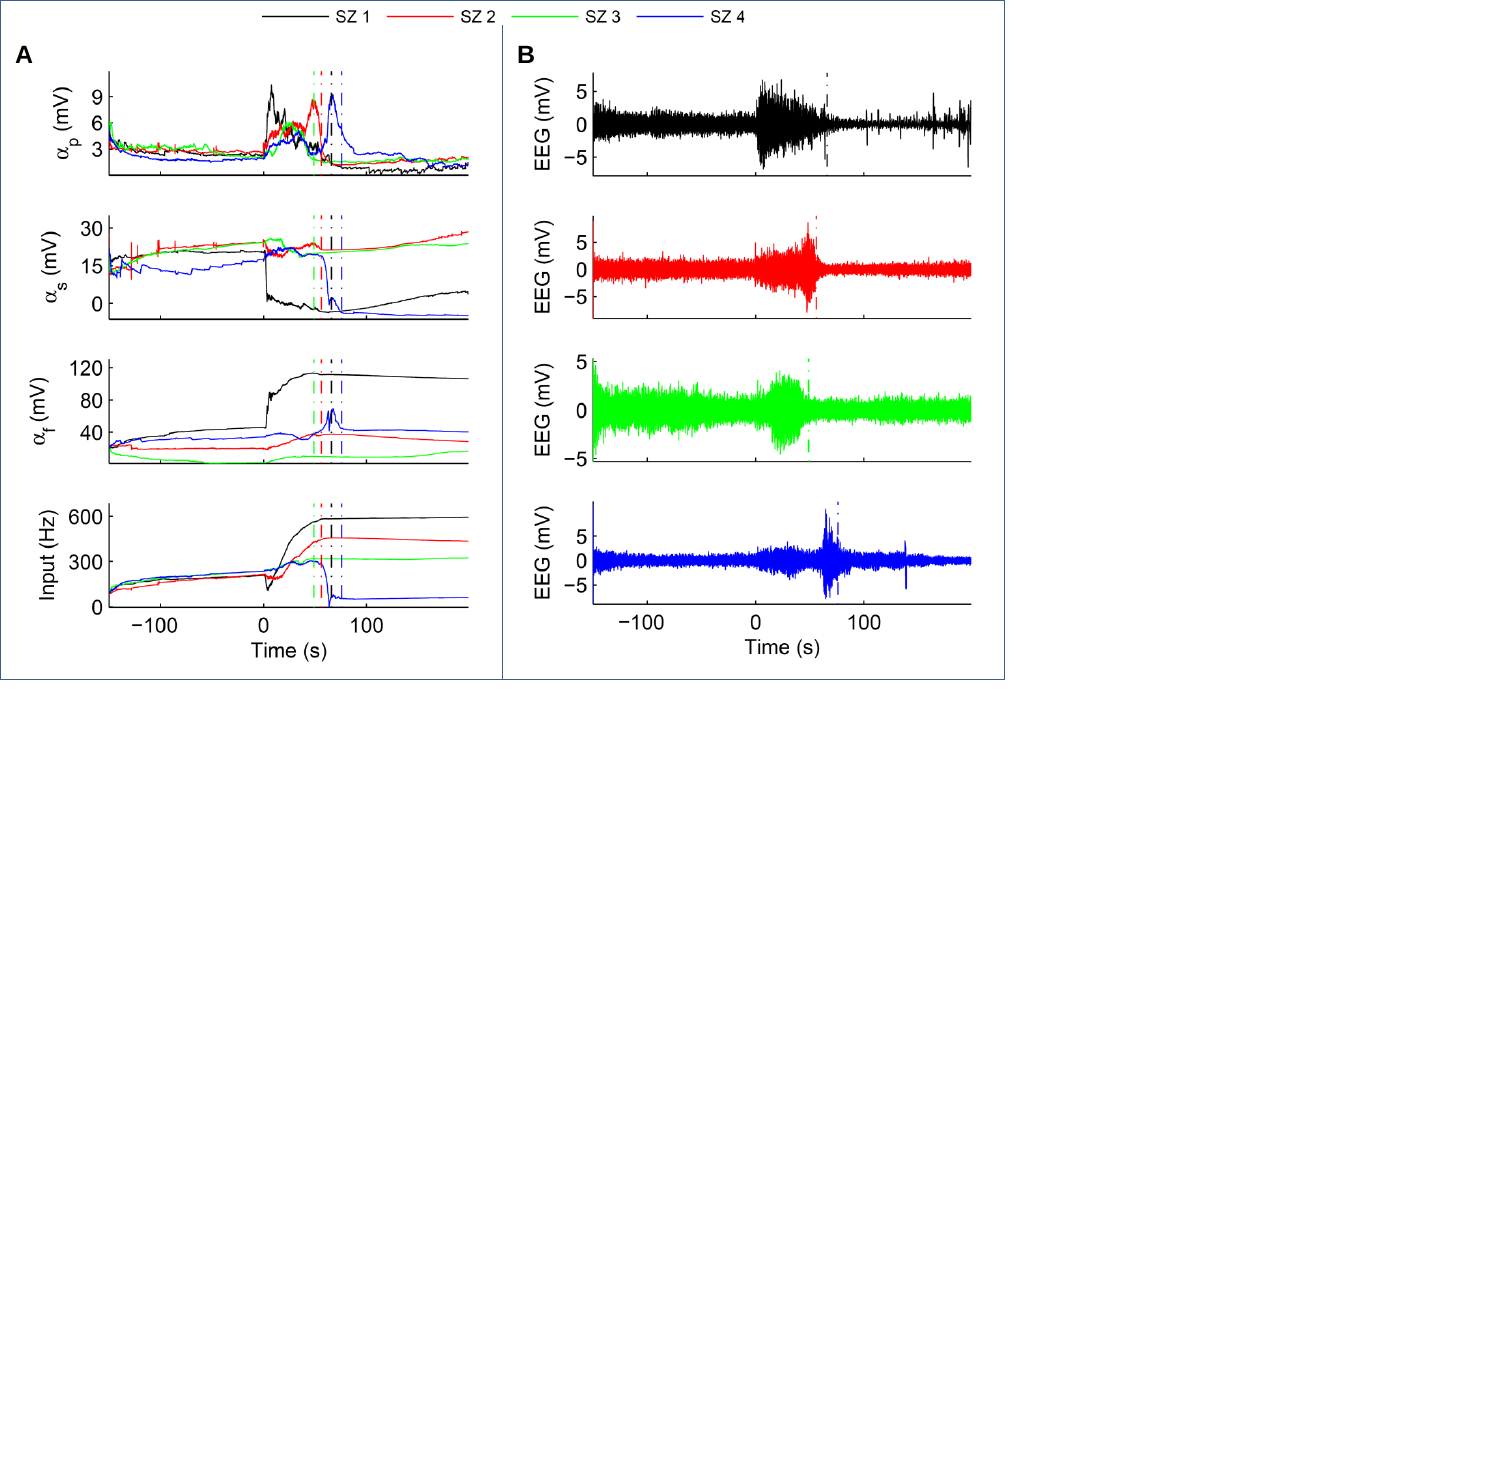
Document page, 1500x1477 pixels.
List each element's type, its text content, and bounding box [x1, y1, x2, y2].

picture [531, 64, 975, 662]
text_box A [0, 31, 49, 76]
text_box B [502, 32, 550, 76]
picture [29, 64, 473, 662]
picture [259, 0, 745, 25]
text_box [0, 0, 504, 681]
text_box [504, 0, 1006, 681]
